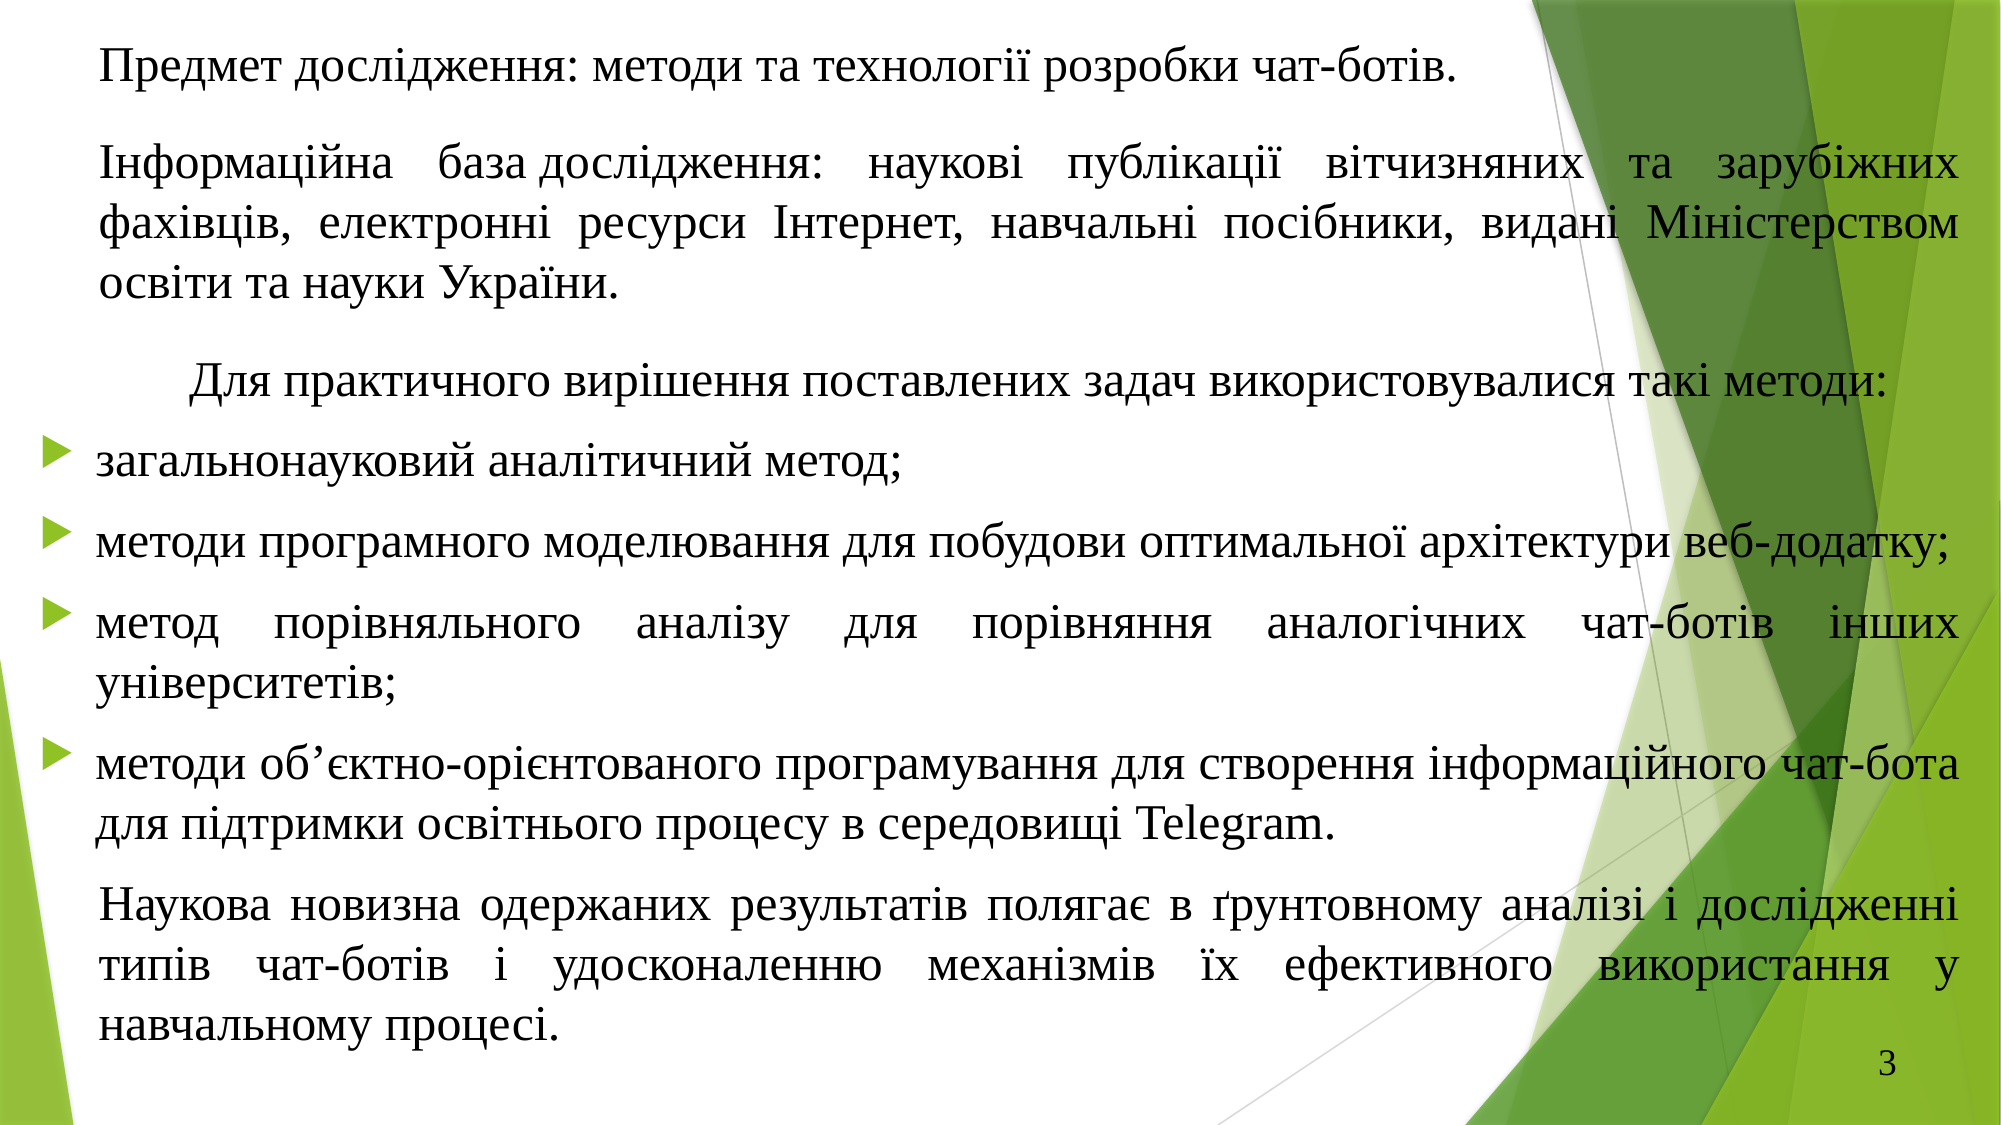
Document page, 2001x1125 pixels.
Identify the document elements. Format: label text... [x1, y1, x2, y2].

slide_number 3 [1766, 1020, 1912, 1102]
list Предмет дослідження: методи та технології розробки чат-ботів. Інформаційна база дослідження: наукові публікації вітчизняних та зарубіжних фахівців, електронні ресурси Інтернет, навчальні посібники, видані Міністерством освіти та науки України. Для практичного вирішення поставлених задач використовувалися такі методи: загальнонауковий аналітичний метод; методи програмного моделювання для побудови оптимальної архітектури веб-додатку; метод порівняльного аналізу для порівняння аналогічних чат-ботів інших університетів; методи об’єктно-орієнтованого програмування для створення інформаційного чат-бота для підтримки освітнього процесу в середовищі Telegram. Наукова новизна одержаних результатів полягає в ґрунтовному аналізі і дослідженні типів чат-ботів і удосконаленню механізмів їх ефективного використання у навчальному процесі. [24, 23, 1976, 1079]
